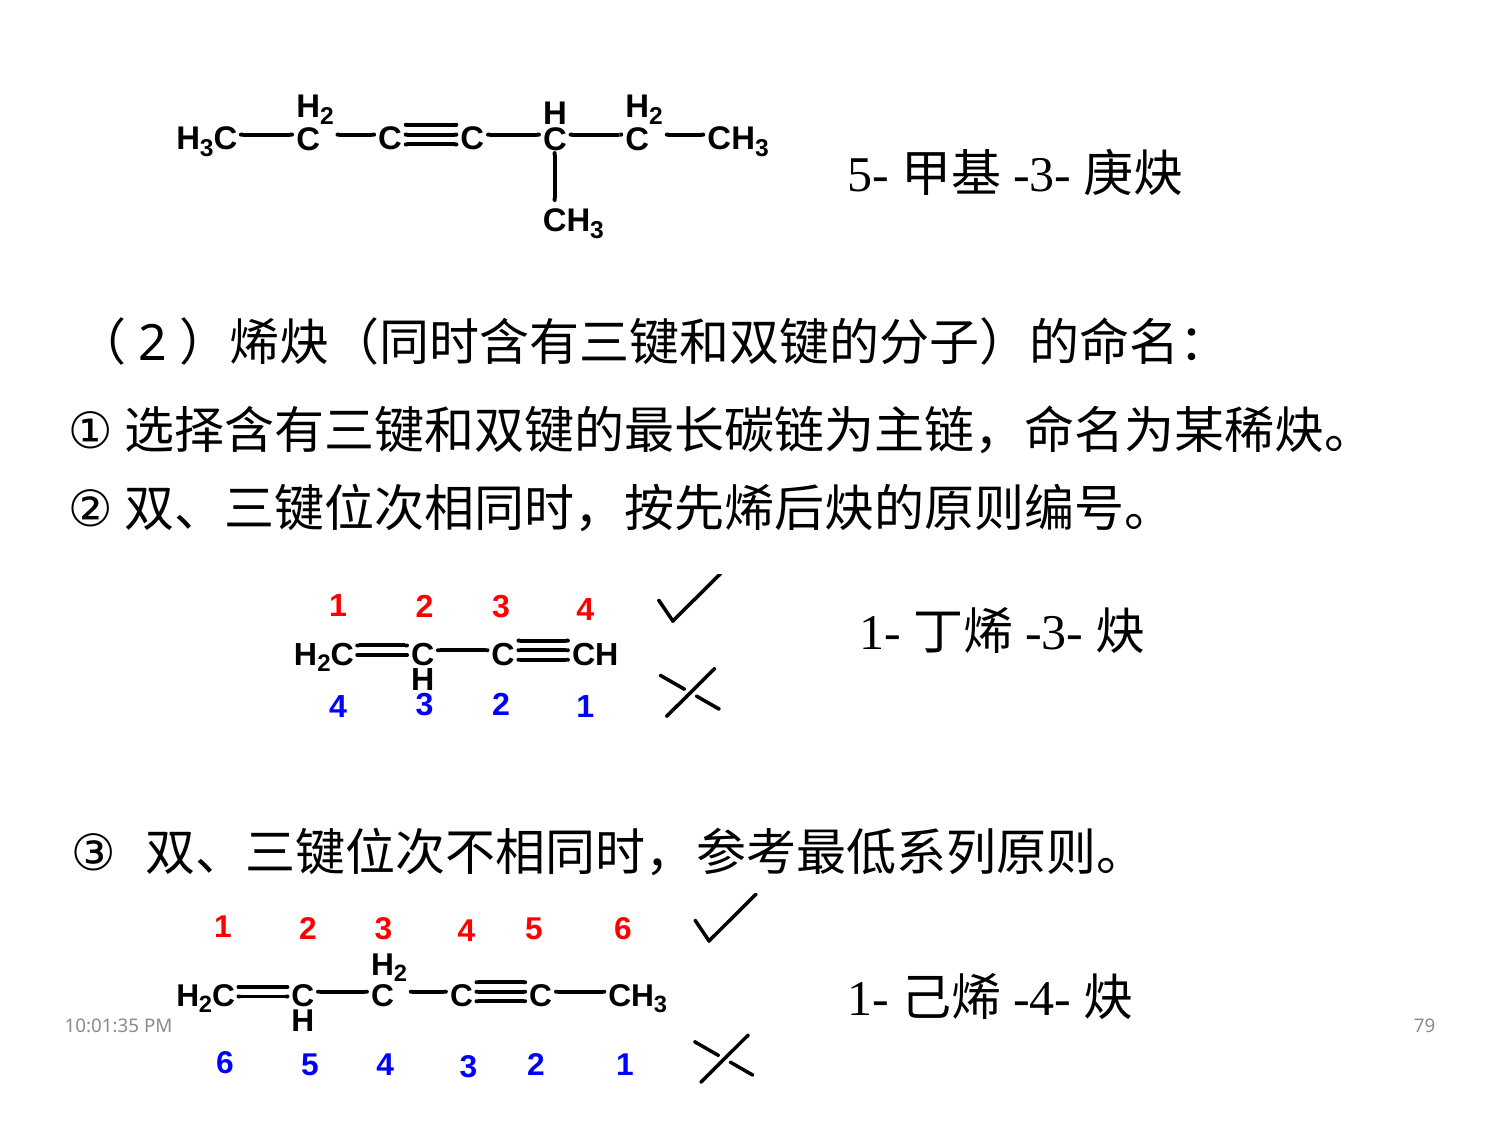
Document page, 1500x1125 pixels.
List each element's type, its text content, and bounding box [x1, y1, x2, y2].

text_box （2）烯炔（同时含有三键和双键的分子）的命名： [5, 302, 1300, 378]
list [289, 574, 727, 735]
slide_number 79 [1074, 987, 1451, 1066]
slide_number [49, 987, 171, 1066]
text_box 1-己烯-4-炔 [832, 958, 1258, 1033]
text_box 1-丁烯-3-炔 [844, 592, 1341, 667]
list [170, 90, 774, 246]
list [171, 893, 762, 1094]
text_box 选择含有三键和双键的最长碳链为主链，命名为某稀炔。 双、三键位次相同时，按先烯后炔的原则编号。 [53, 391, 1447, 544]
text_box 5-甲基-3-庚炔 [832, 134, 1294, 209]
text_box 双、三键位次不相同时，参考最低系列原则。 [55, 801, 1468, 888]
